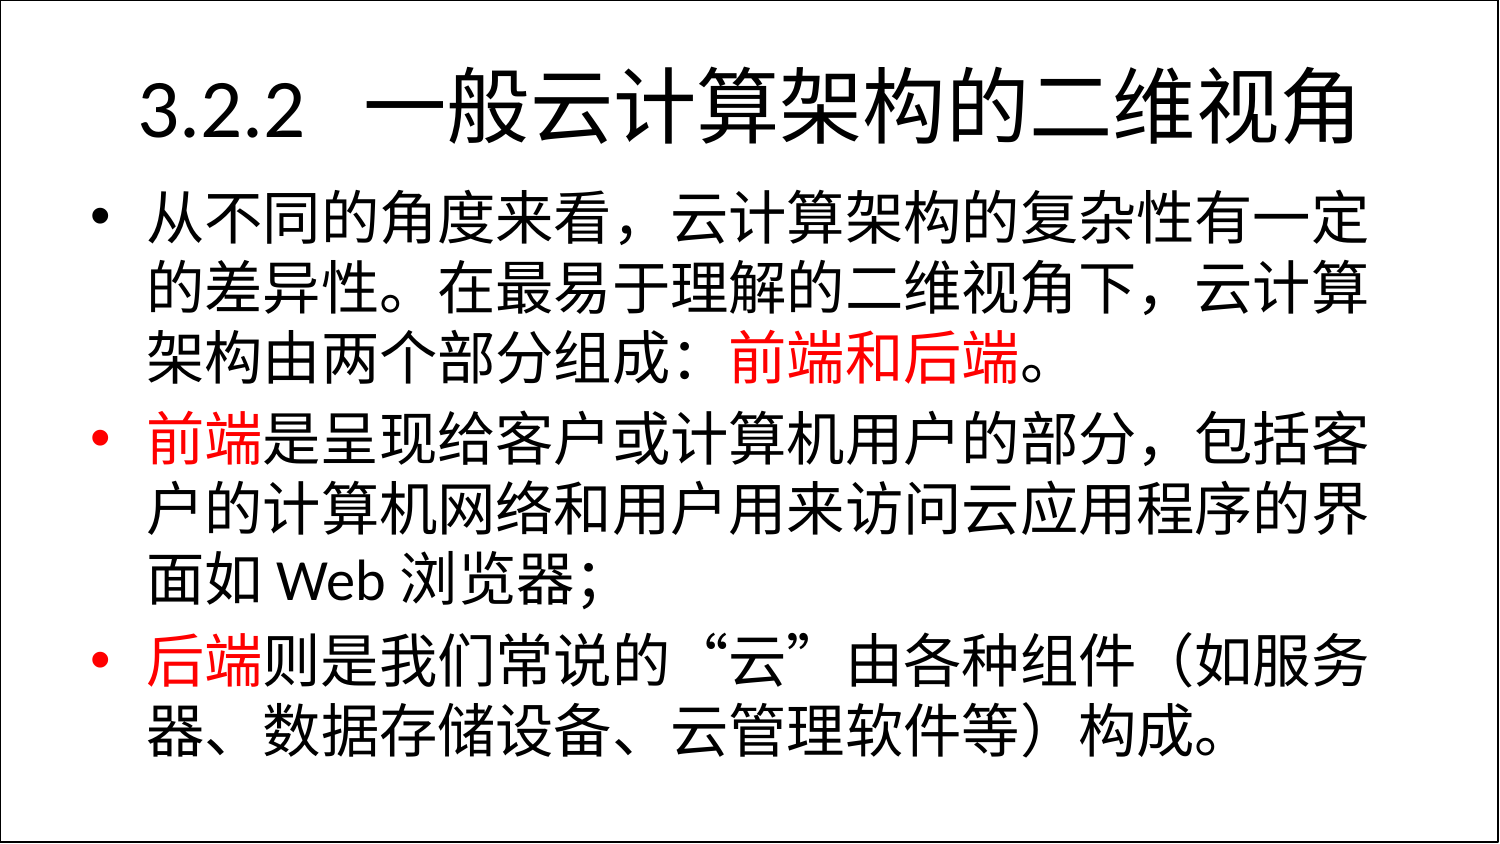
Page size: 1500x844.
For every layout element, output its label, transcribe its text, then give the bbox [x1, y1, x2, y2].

list 从不同的角度来看，云计算架构的复杂性有一定的差异性。在最易于理解的二维视角下，云计算架构由两个部分组成：前端和后端。 前端是呈现给客户或计算机用户的部分，包括客户的计算机网络和用户用来访问云应用程序的界面如Web浏览器； 后端则是我们常说的“云”由各种组件（如服务器、数据存储设备、云管理软件等）构成。 [75, 173, 1425, 731]
title 3.2.2 一般云计算架构的二维视角 [75, 33, 1425, 173]
